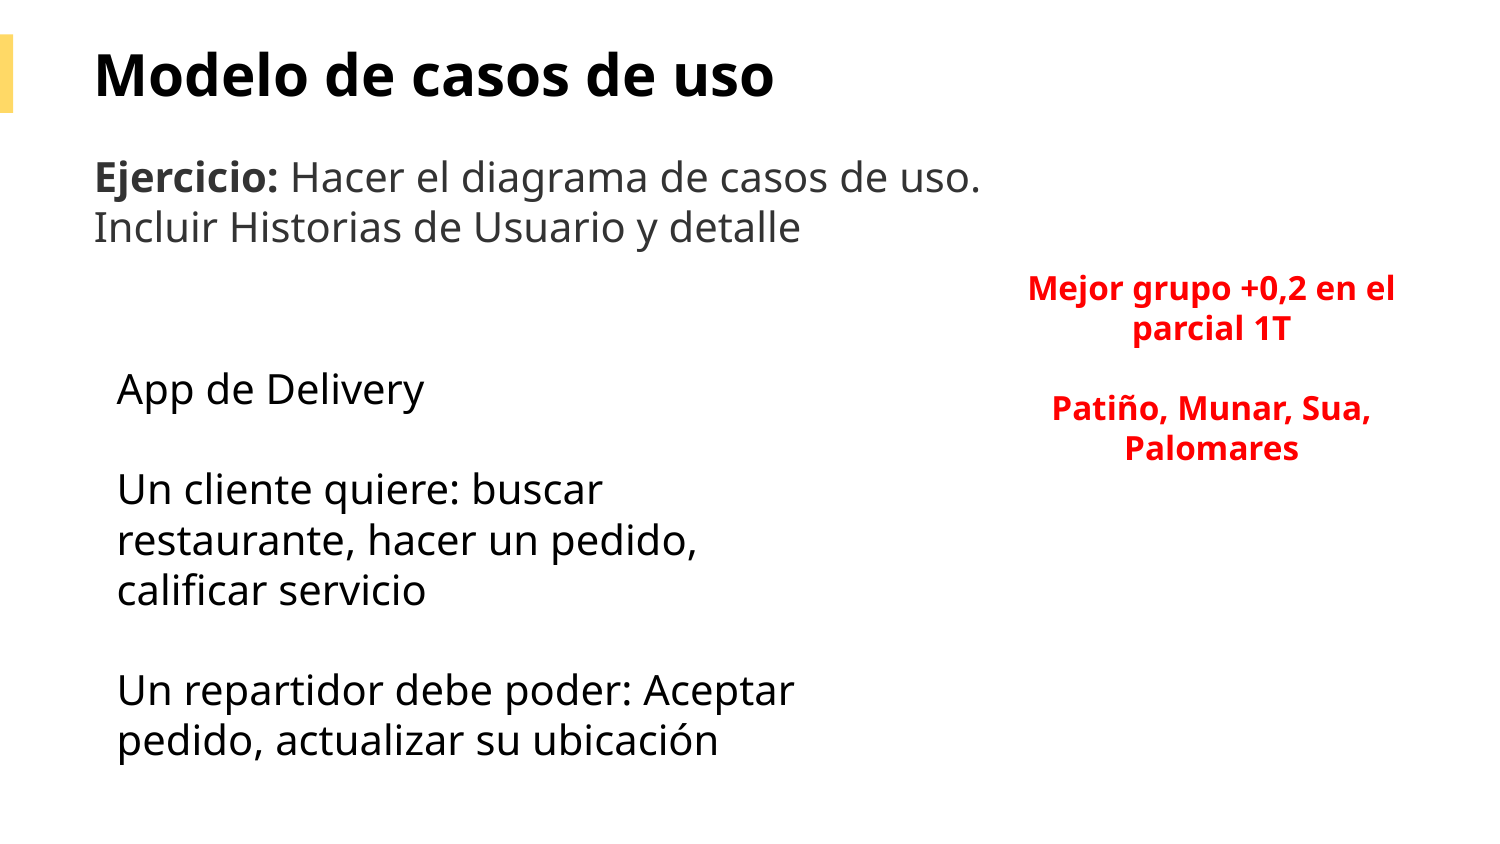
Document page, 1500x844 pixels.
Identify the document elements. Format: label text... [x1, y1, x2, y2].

text_box [0, 34, 14, 113]
text_box App de Delivery Un cliente quiere: buscar restaurante, hacer un pedido, calificar servicio Un repartidor debe poder: Aceptar pedido, actualizar su ubicación [101, 355, 852, 771]
text_box Mejor grupo +0,2 en el parcial 1T Patiño, Munar, Sua, Palomares [995, 259, 1429, 475]
text_box Ejercicio: Hacer el diagrama de casos de uso. Incluir Historias de Usuario y detalle [78, 143, 1039, 309]
text_box Modelo de casos de uso [78, 23, 1194, 124]
